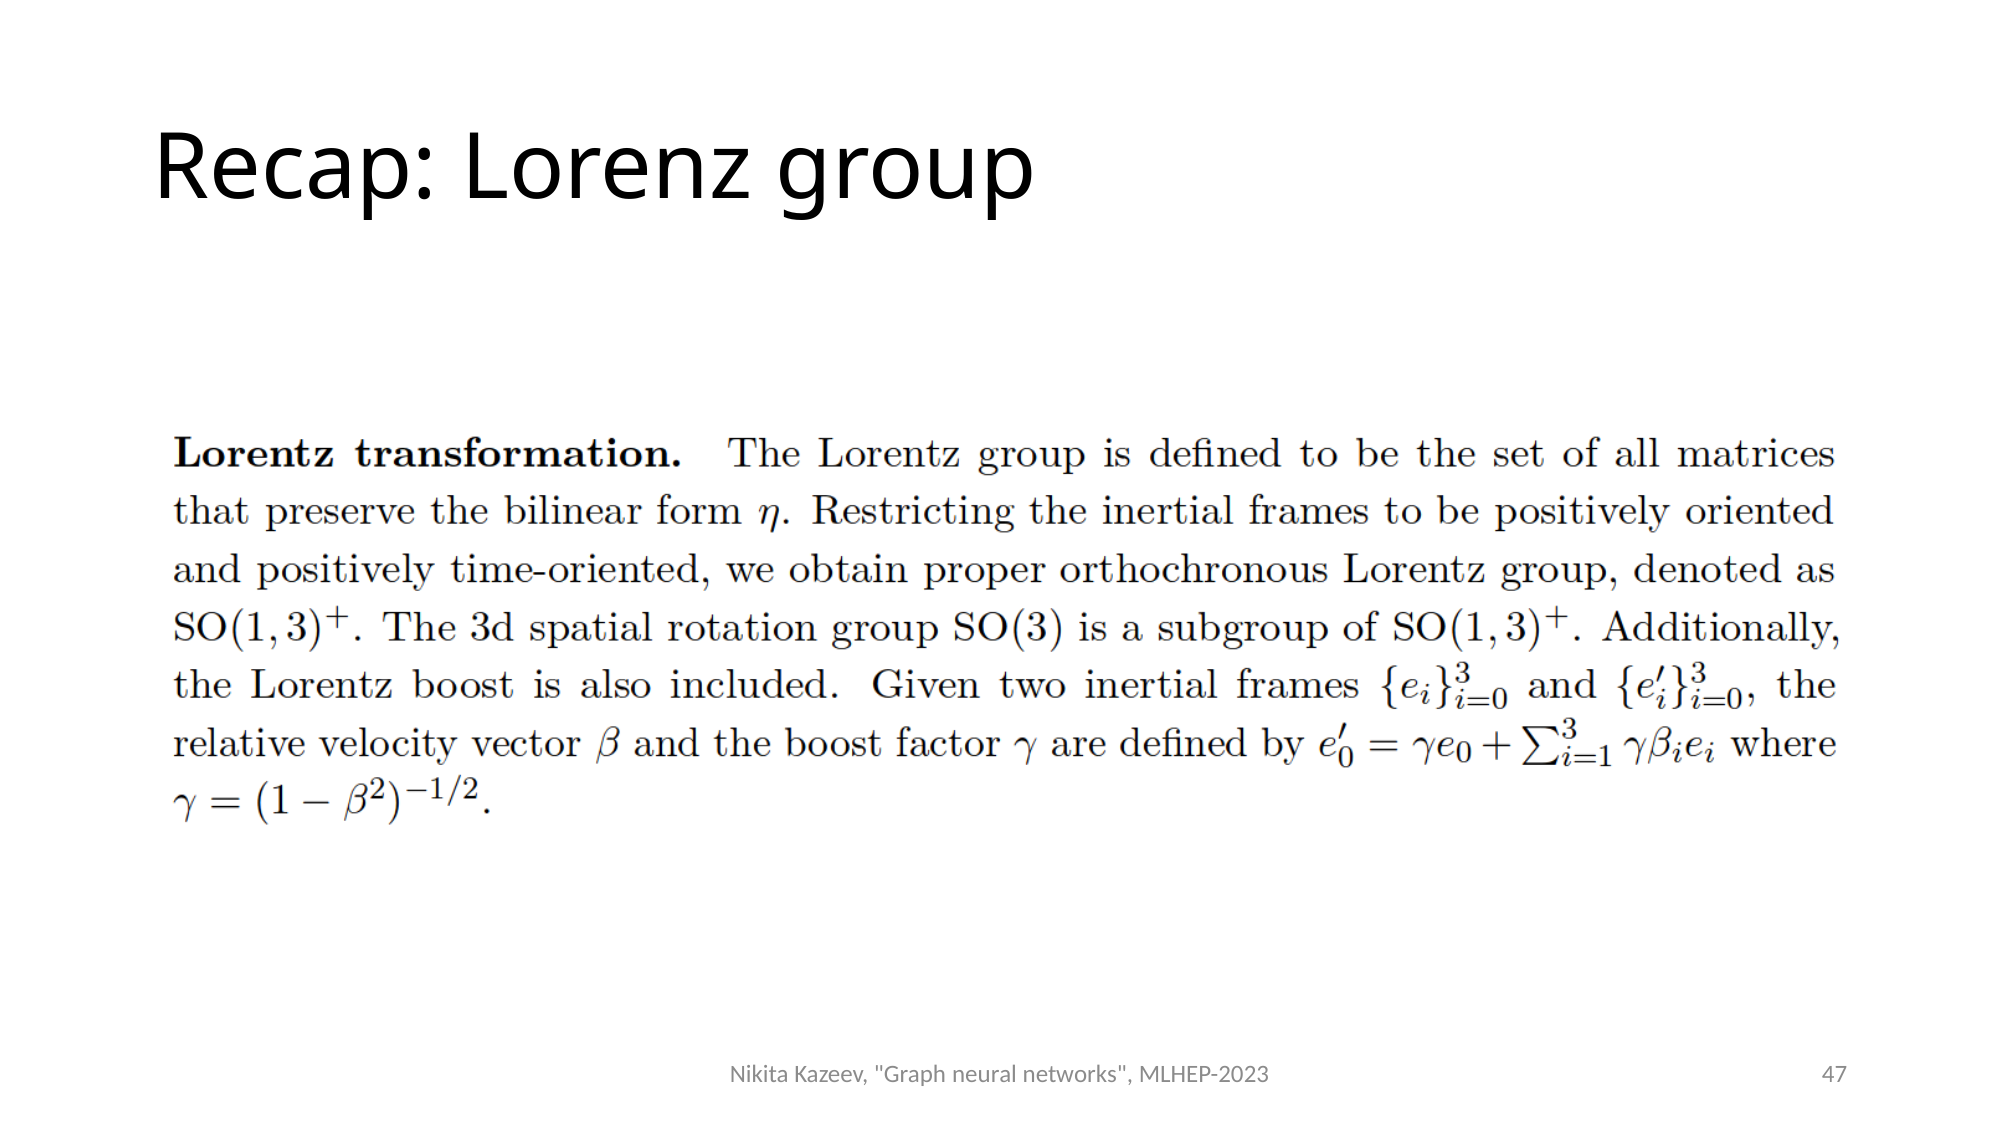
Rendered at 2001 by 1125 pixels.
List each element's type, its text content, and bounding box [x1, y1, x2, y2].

title Recap: Lorenz group [137, 59, 1863, 278]
footer Nikita Kazeev, "Graph neural networks", MLHEP-2023 [662, 1042, 1338, 1103]
slide_number 47 [1412, 1042, 1863, 1103]
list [137, 402, 1863, 852]
